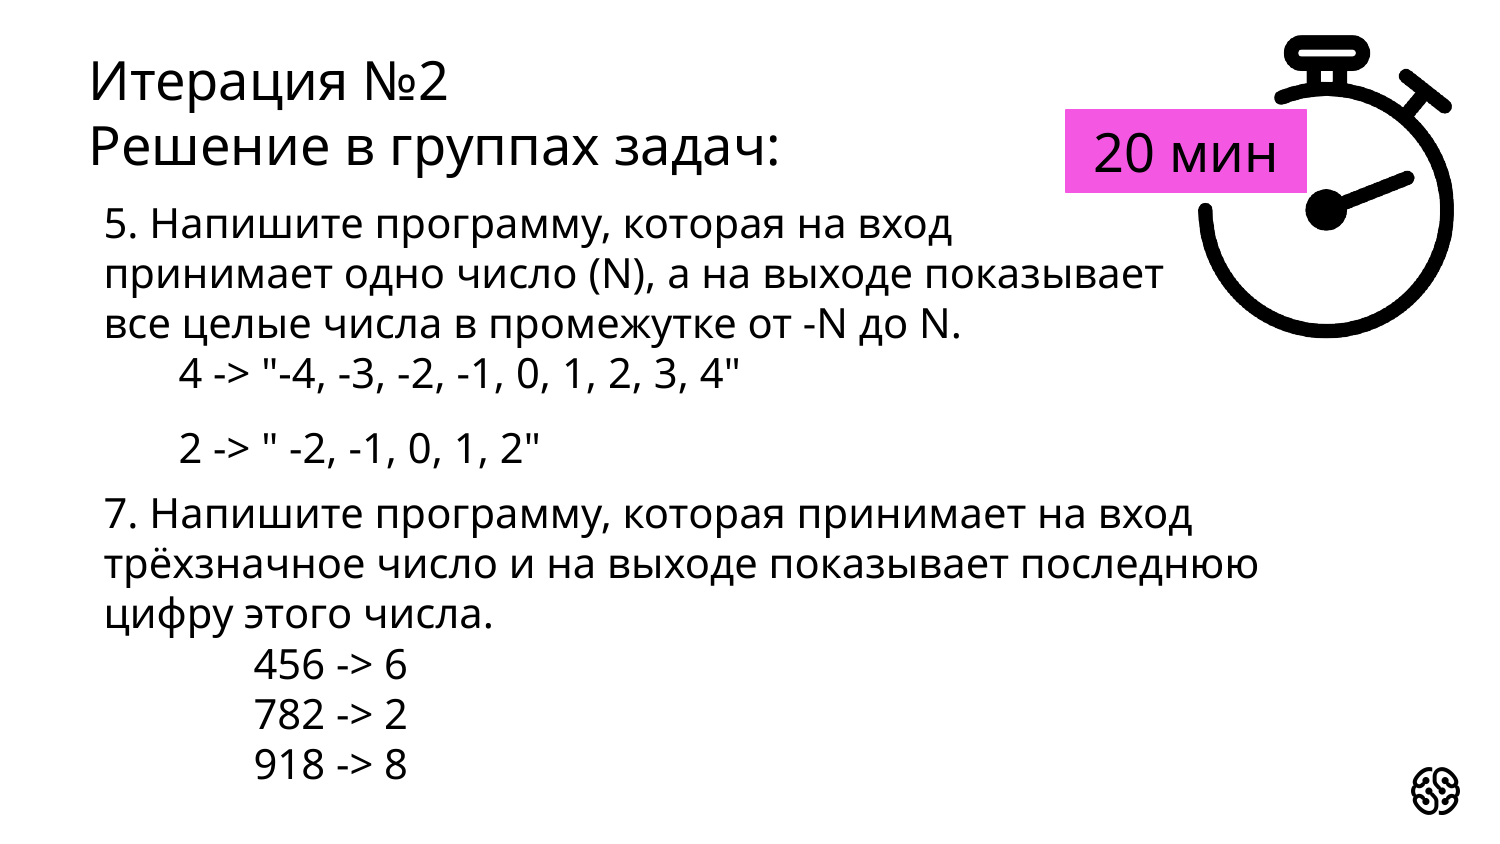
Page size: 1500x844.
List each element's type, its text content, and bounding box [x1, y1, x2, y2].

picture [1147, 33, 1455, 341]
text_box 5. Напишите программу, которая на вход принимает одно число (N), а на выходе показывает все целые числа в промежутке от -N до N. 4 -> "-4, -3, -2, -1, 0, 1, 2, 3, 4" 2 -> " -2, -1, 0, 1, 2" [88, 190, 1195, 472]
picture [1411, 767, 1460, 815]
text_box 7. Напишите программу, которая принимает на вход трёхзначное число и на выходе показывает последнюю цифру этого числа. 456 -> 6 782 -> 2 918 -> 8 [88, 472, 1381, 803]
text_box 20 мин [1065, 109, 1142, 193]
title Итерация №2 Решение в группах задач: [88, 46, 1142, 190]
